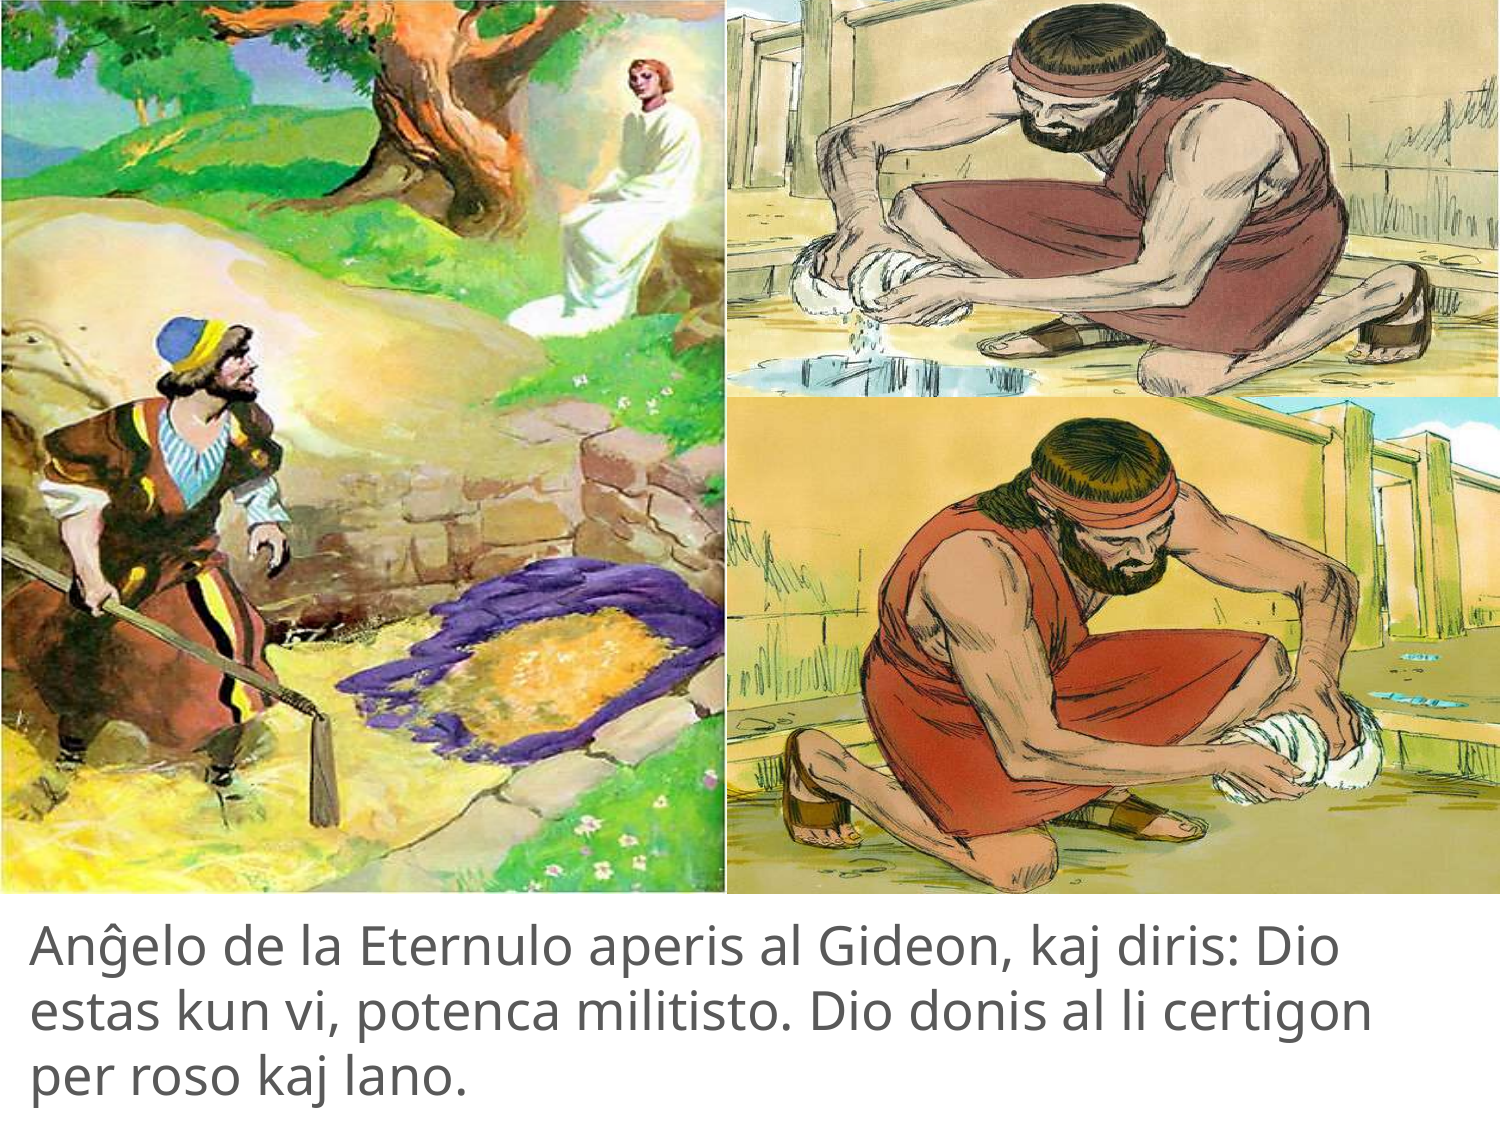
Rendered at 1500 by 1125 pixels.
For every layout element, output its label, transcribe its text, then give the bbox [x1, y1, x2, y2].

text_box Anĝelo de la Eternulo aperis al Gideon, kaj diris: Dio estas kun vi, potenca militisto. Dio donis al li certigon per roso kaj lano. [14, 904, 1486, 1114]
picture [0, 0, 1500, 894]
